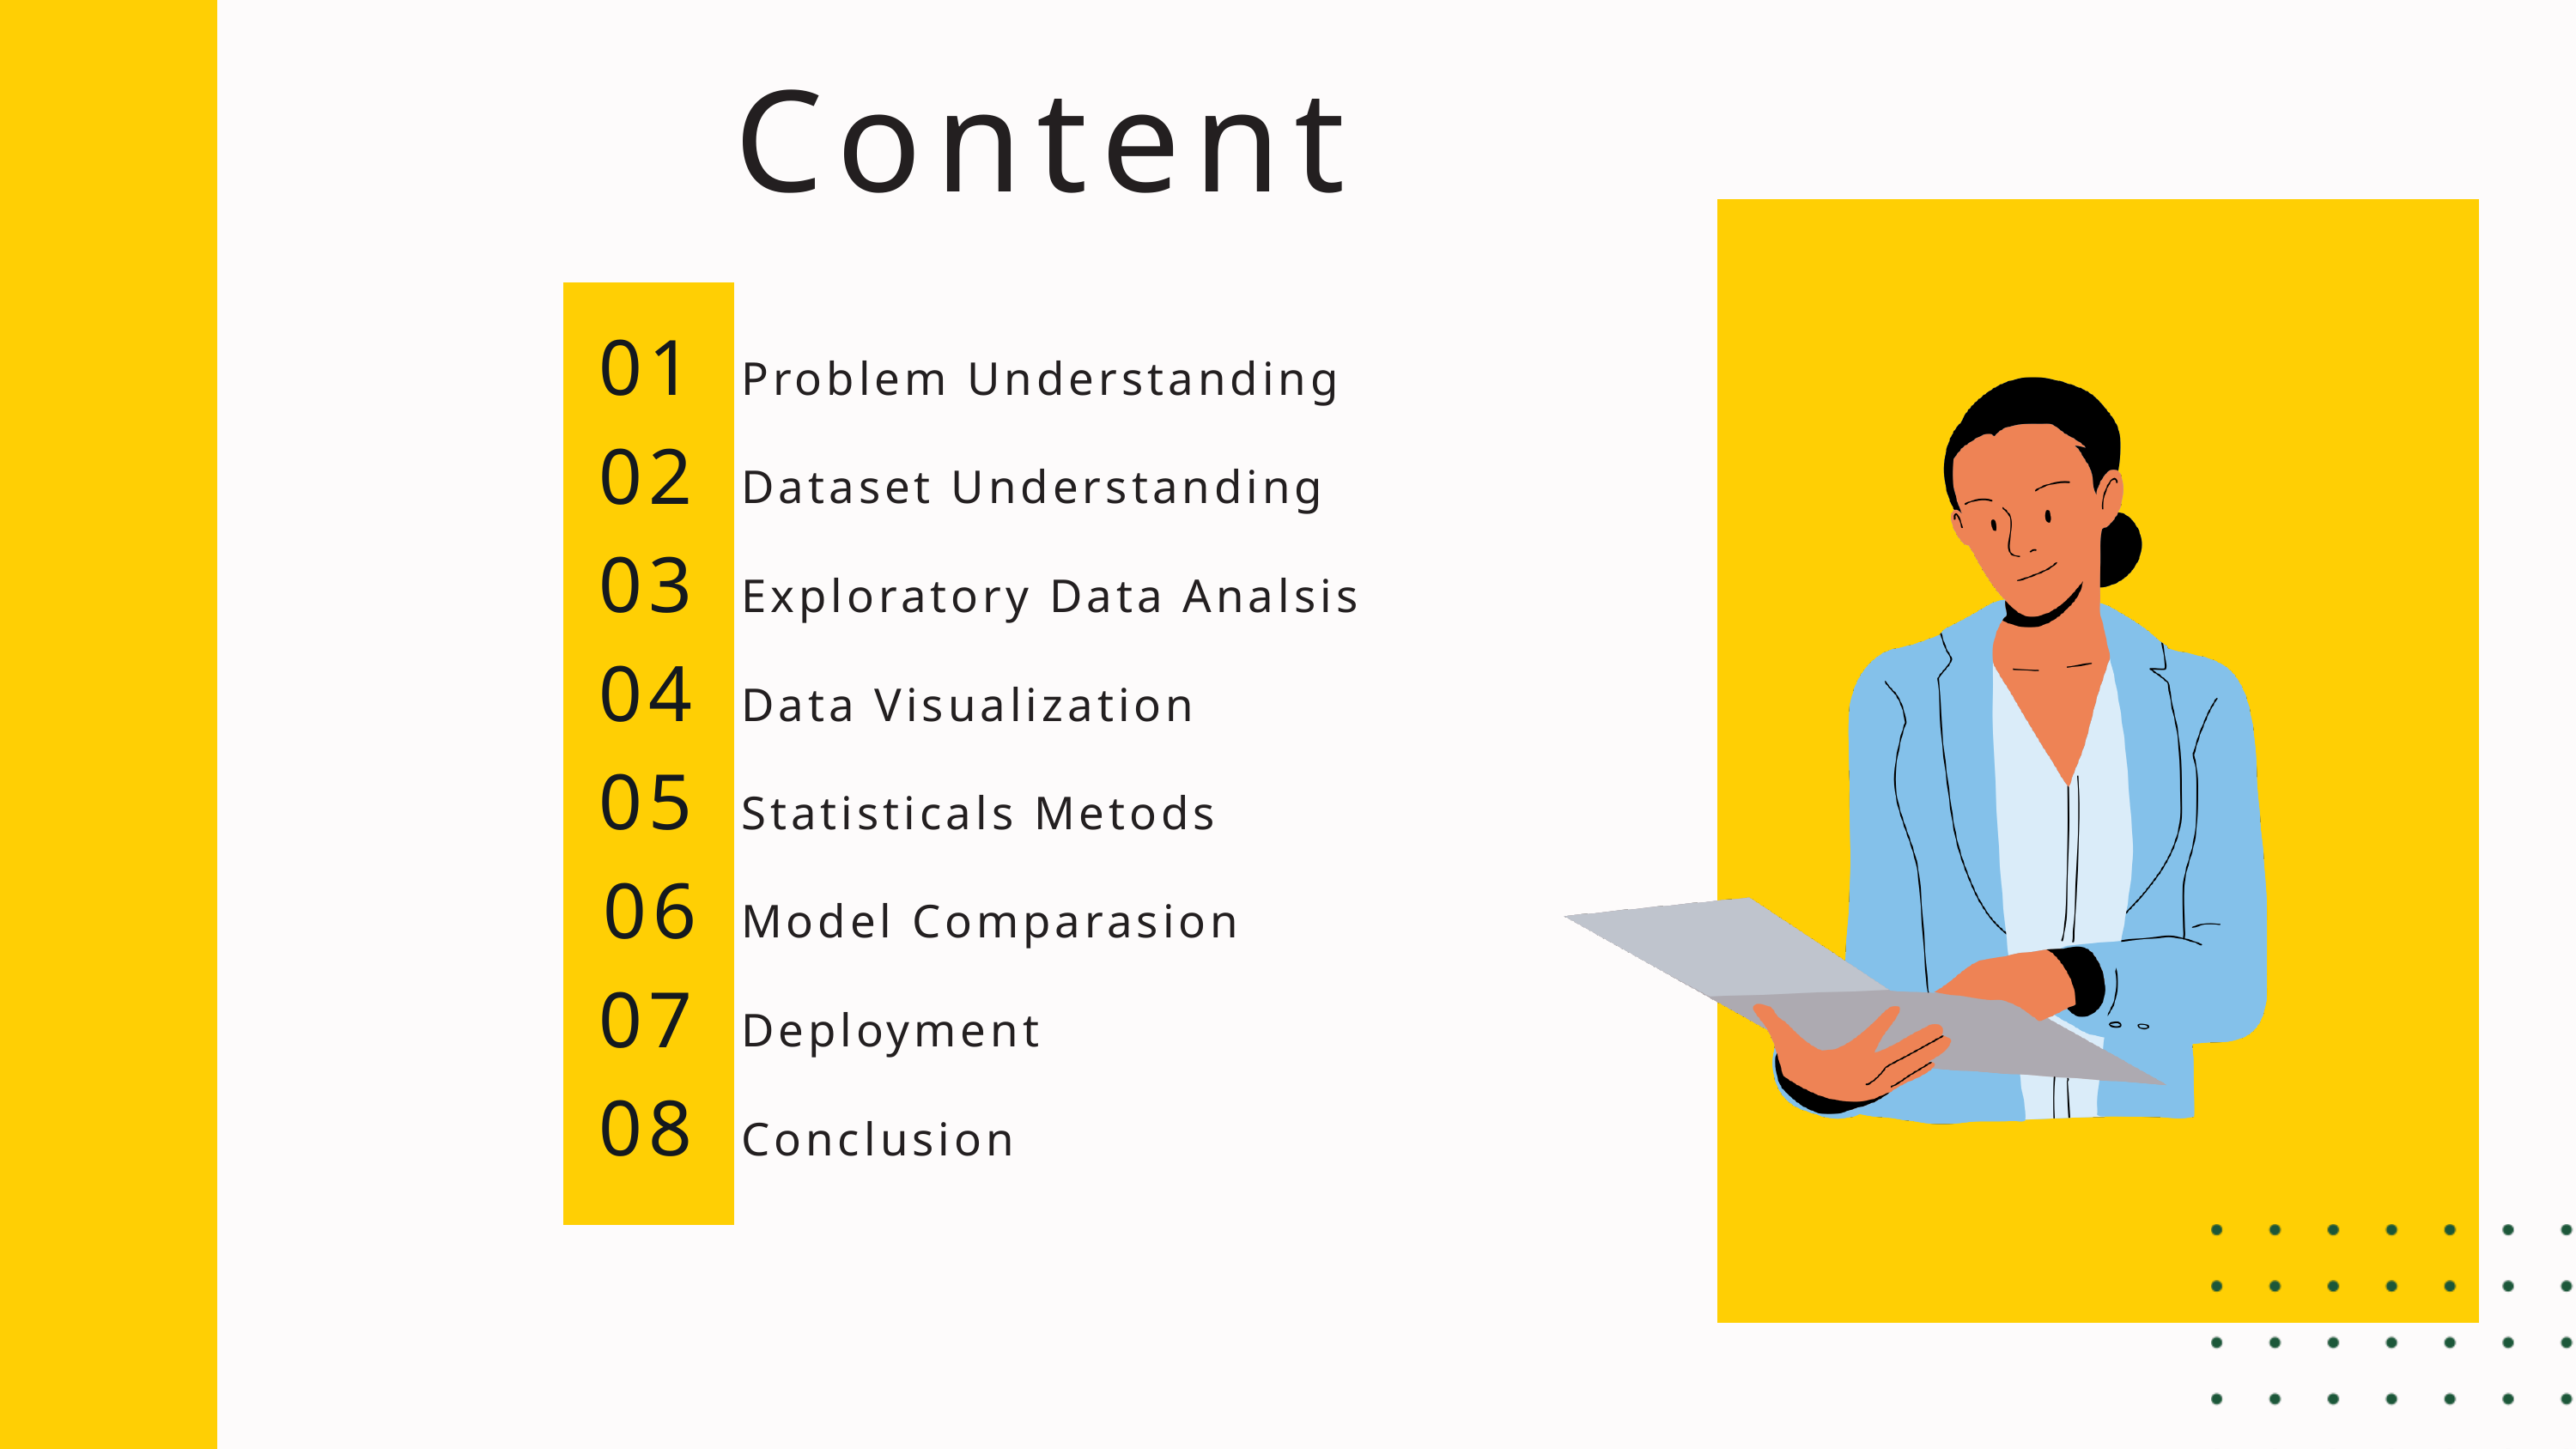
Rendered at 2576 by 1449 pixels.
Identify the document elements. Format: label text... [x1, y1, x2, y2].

text_box [1564, 373, 1712, 1125]
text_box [563, 282, 735, 1226]
text_box Dataset Understanding [741, 450, 1598, 513]
text_box Content [734, 26, 1532, 221]
text_box Statisticals Metods [741, 776, 1598, 839]
text_box Data Visualization [741, 667, 1558, 731]
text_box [1716, 198, 2480, 1324]
text_box Exploratory Data Analsis [741, 559, 1558, 621]
text_box Model Comparasion [741, 884, 1598, 948]
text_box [0, 0, 218, 1449]
text_box Problem Understanding [741, 342, 1558, 404]
text_box Conclusion [741, 1102, 1558, 1165]
text_box [2211, 1224, 2576, 1449]
text_box Deployment [741, 993, 1558, 1057]
